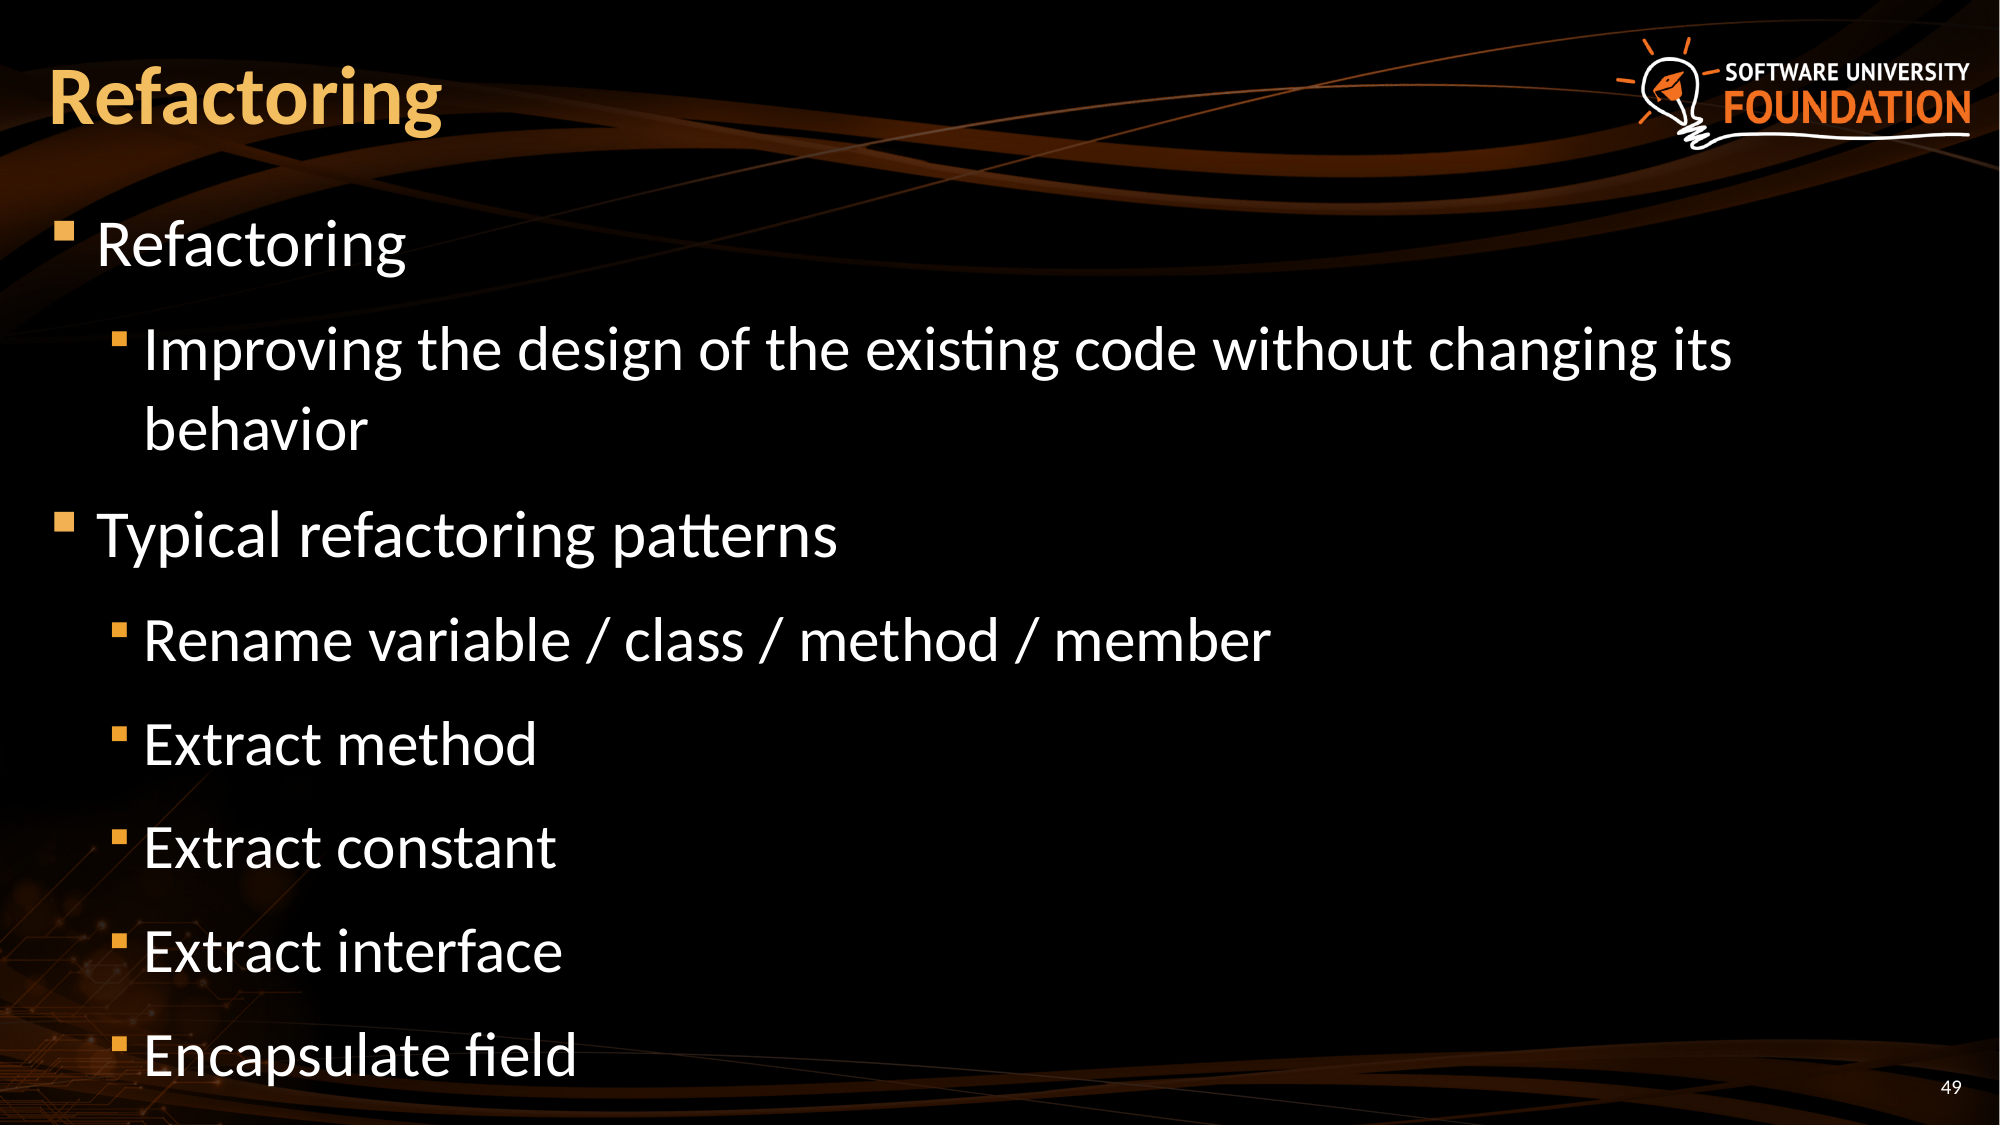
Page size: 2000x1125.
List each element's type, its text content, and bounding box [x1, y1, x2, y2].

list Refactoring Improving the design of the existing code without changing its behavior Typical refactoring patterns Rename variable / class / method / member Extract method Extract constant Extract interface Encapsulate field [31, 188, 1968, 1103]
picture [0, 0, 2000, 1125]
title Refactoring [30, 6, 1602, 189]
